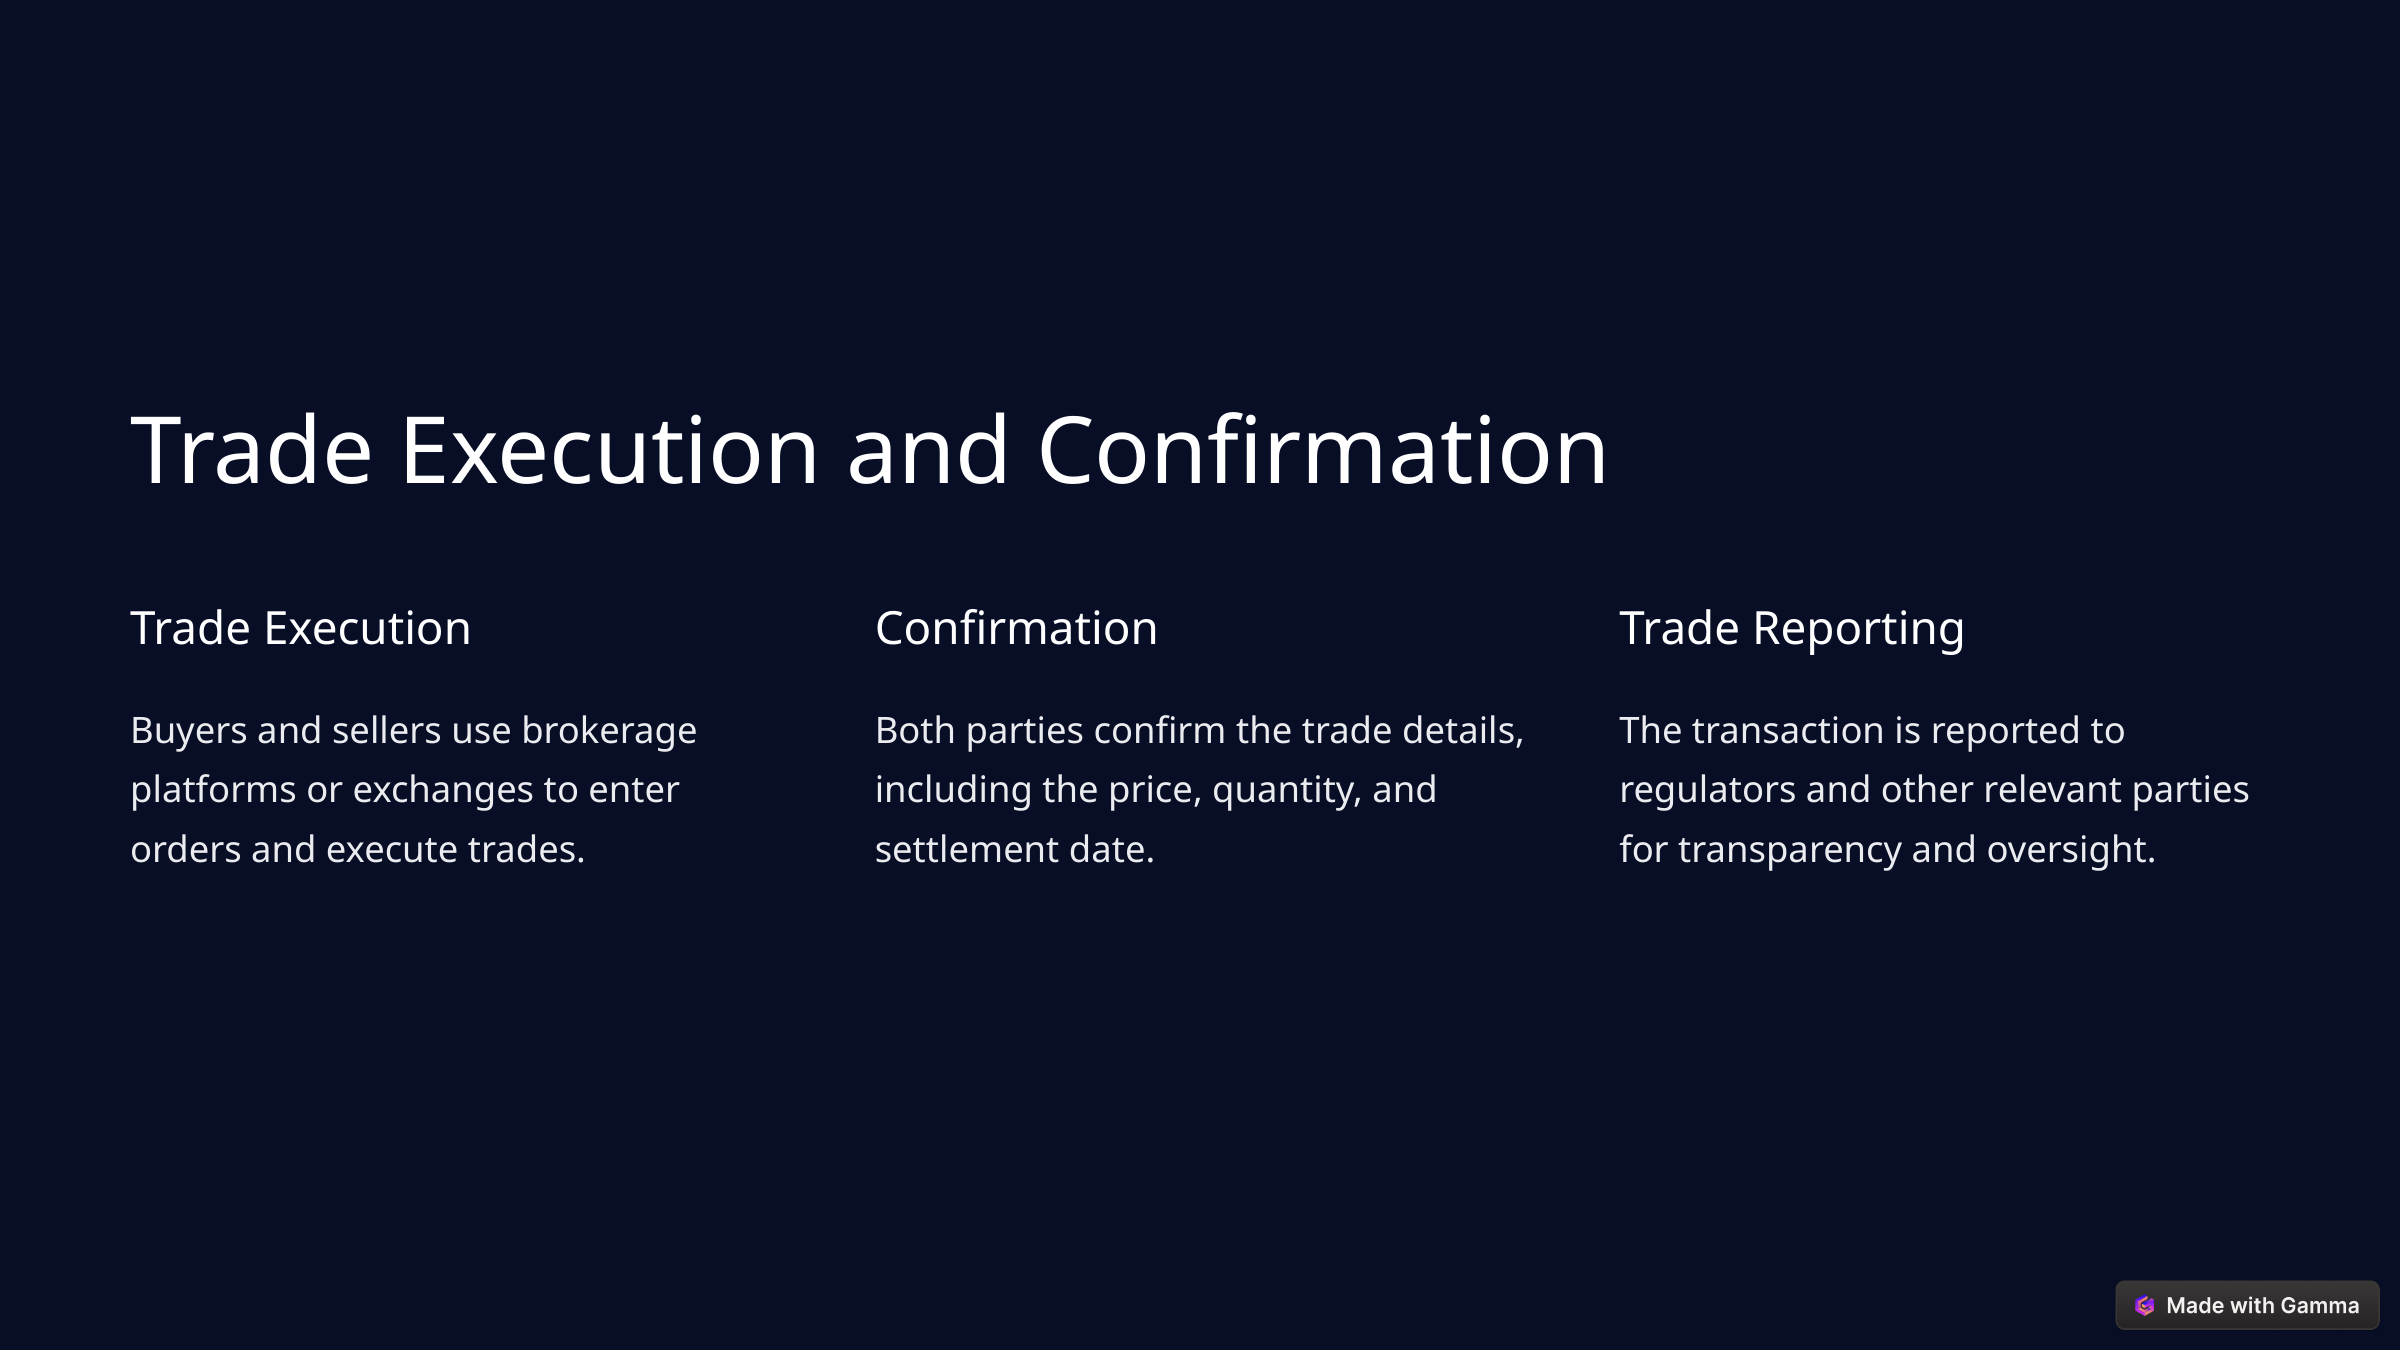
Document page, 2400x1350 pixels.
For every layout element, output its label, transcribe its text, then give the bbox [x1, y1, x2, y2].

text_box Trade Reporting [1619, 596, 2085, 655]
text_box Buyers and sellers use brokerage platforms or exchanges to enter orders and execute trades. [130, 691, 783, 870]
text_box The transaction is reported to regulators and other relevant parties for transparency and oversight. [1619, 691, 2272, 930]
text_box Confirmation [874, 596, 1340, 655]
text_box Trade Execution [130, 596, 596, 655]
text_box Trade Execution and Confirmation [130, 386, 1667, 504]
text_box Both parties confirm the trade details, including the price, quantity, and settlement date. [874, 691, 1528, 870]
picture [2106, 1271, 2389, 1339]
